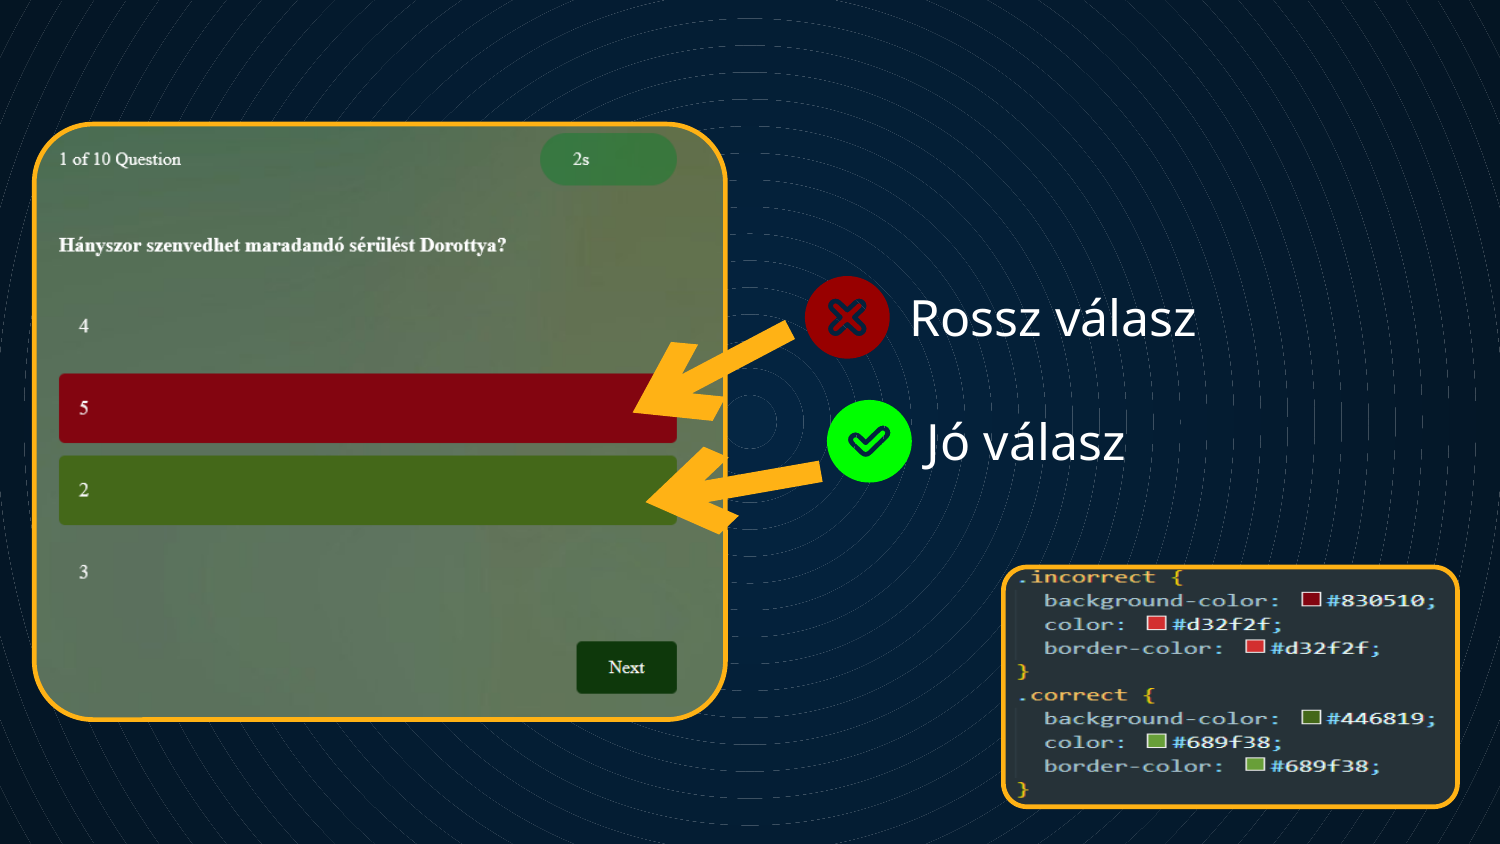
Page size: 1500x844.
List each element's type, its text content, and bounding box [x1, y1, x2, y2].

picture [33, 123, 726, 720]
text_box [730, 460, 821, 499]
text_box [730, 319, 796, 374]
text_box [804, 275, 890, 359]
text_box [730, 511, 739, 525]
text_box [826, 399, 913, 483]
text_box Jó válasz [911, 395, 1251, 486]
text_box Rossz válasz [894, 271, 1303, 362]
picture [1003, 566, 1458, 807]
